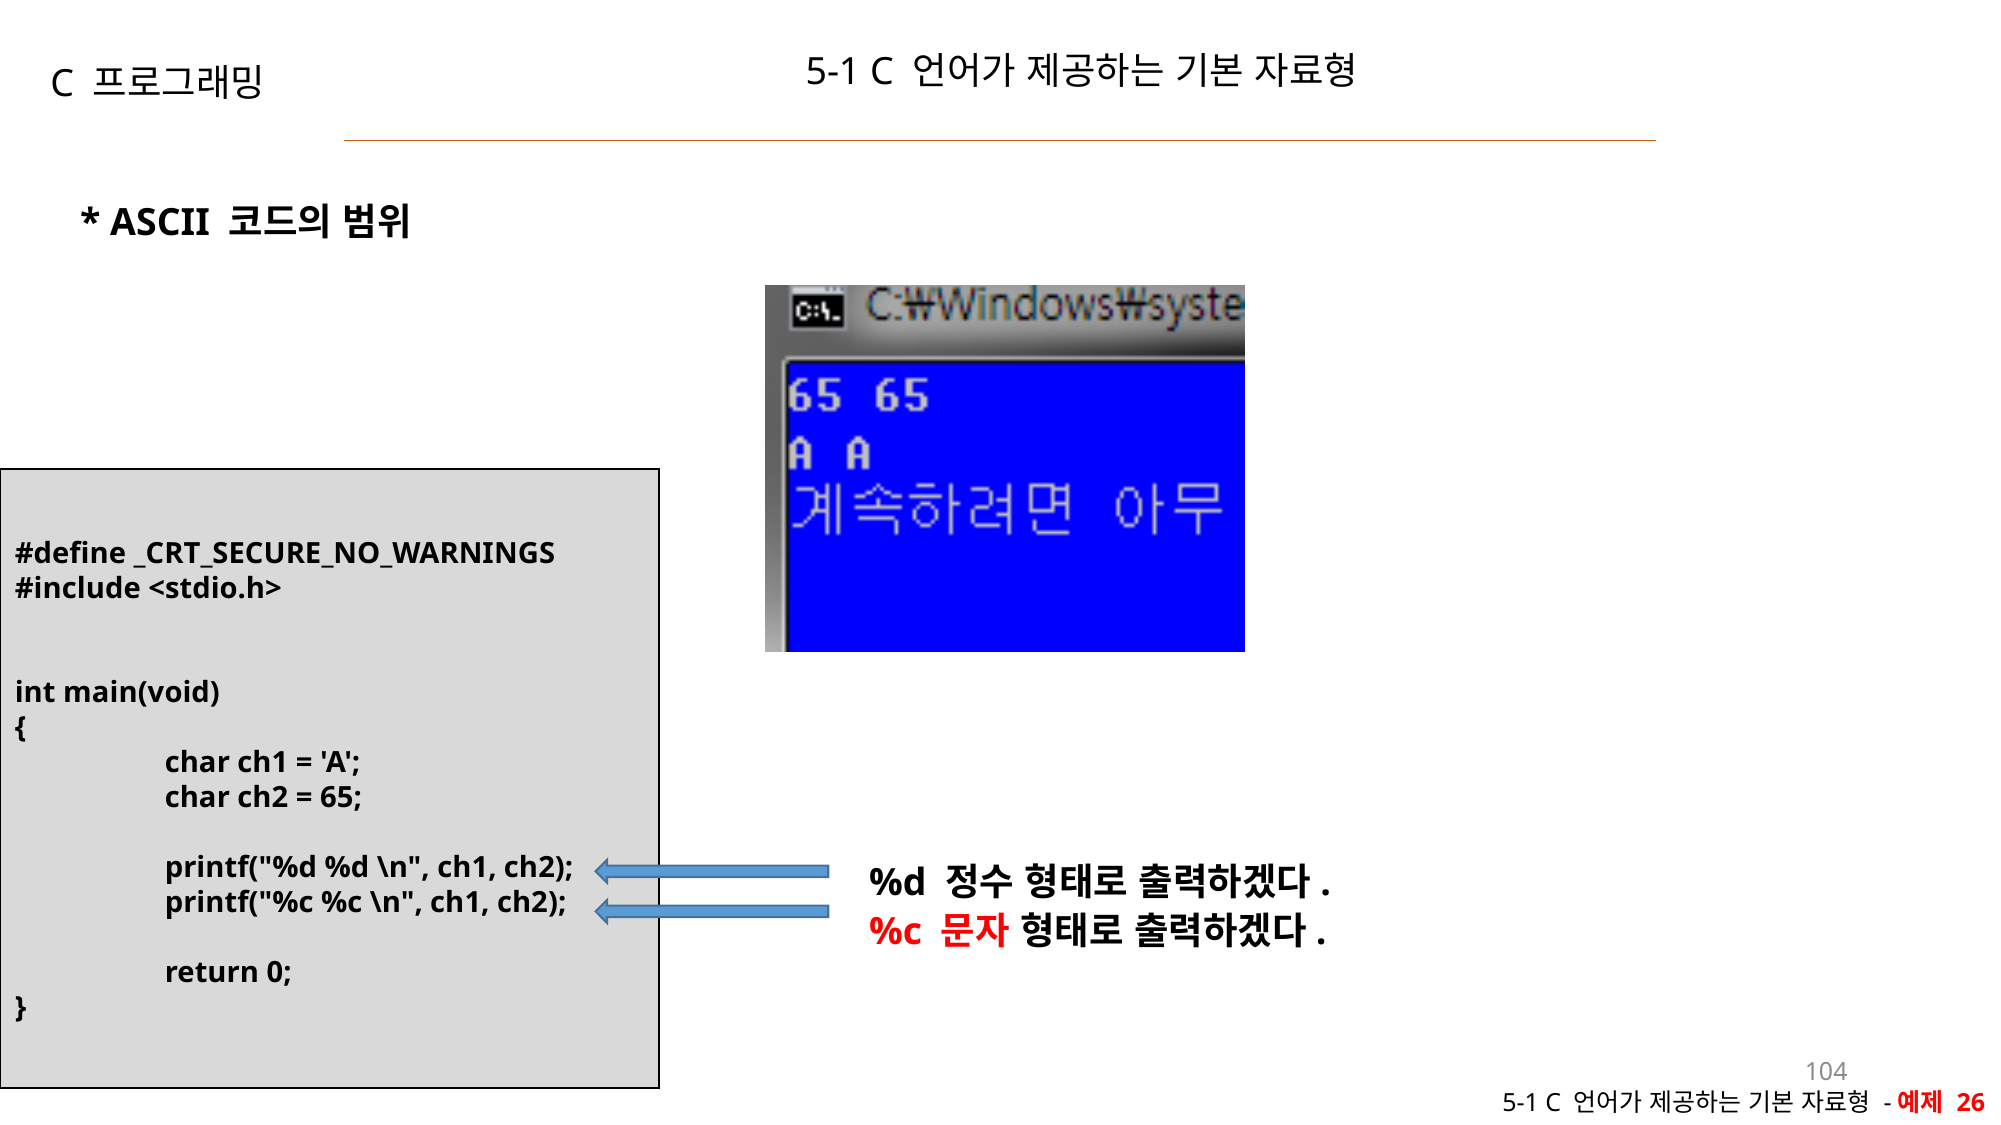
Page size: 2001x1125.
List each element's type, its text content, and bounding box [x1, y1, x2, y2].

text_box [594, 857, 830, 886]
text_box #define _CRT_SECURE_NO_WARNINGS #include <stdio.h> int main(void) { char ch1 = 'A'; char ch2 = 65; printf("%d %d \n", ch1, ch2); printf("%c %c \n", ch1, ch2); return 0; } [0, 468, 660, 1089]
picture [765, 285, 1245, 652]
text_box [594, 897, 830, 926]
text_box %c 문자 형태로 출력하겠다. [854, 911, 1471, 960]
text_box * ASCII 코드의 범위 [65, 190, 682, 251]
slide_number 104 [1412, 1042, 1863, 1079]
text_box 5-1 C 언어가 제공하는 기본 자료형 -예제 26 [1323, 1079, 2000, 1125]
text_box %d 정수 형태로 출력하겠다. [854, 850, 1471, 911]
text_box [29, 40, 1656, 141]
